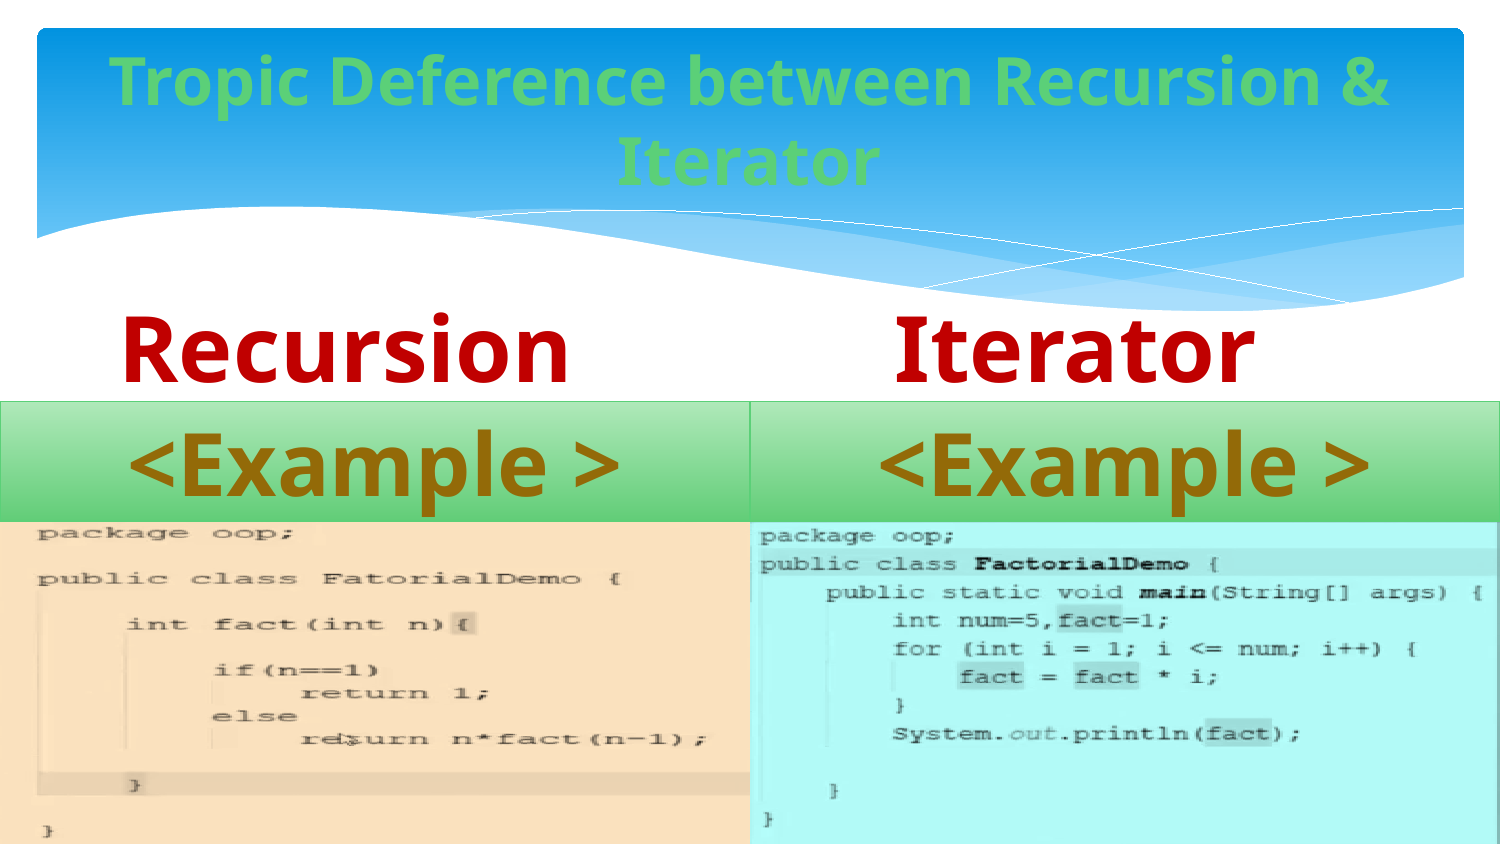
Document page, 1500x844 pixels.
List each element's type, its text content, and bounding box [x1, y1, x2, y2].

text_box <Example > [749, 401, 1500, 521]
list Recursion [0, 284, 738, 401]
list Iterator [762, 284, 1390, 401]
text_box <Example > [0, 401, 749, 520]
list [18, 434, 1476, 520]
title Tropic Deference between Recursion & Iterator [0, 41, 1500, 196]
picture [0, 522, 1500, 844]
